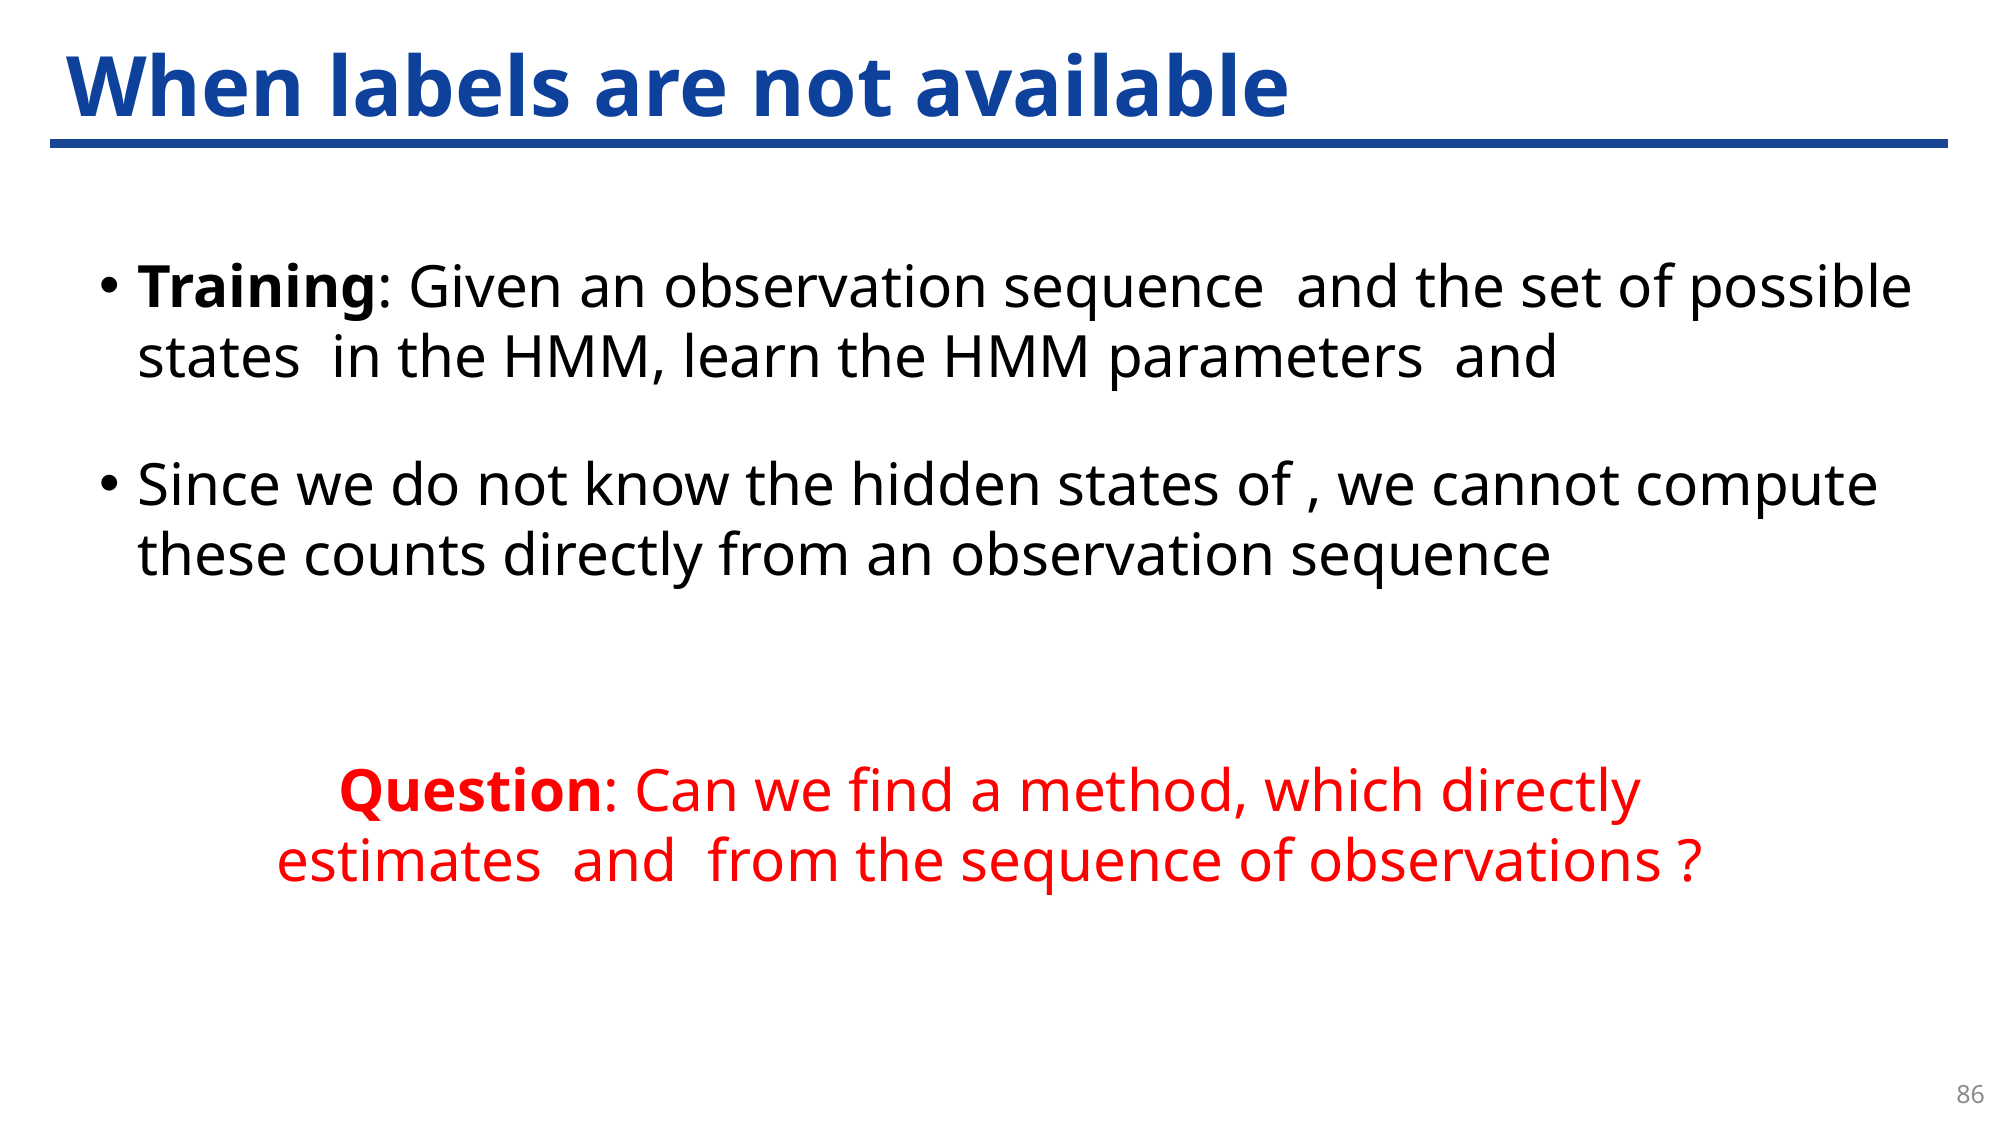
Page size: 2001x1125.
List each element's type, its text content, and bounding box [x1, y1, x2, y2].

slide_number 86 [1899, 1065, 2000, 1125]
title When labels are not available [51, 39, 1947, 140]
